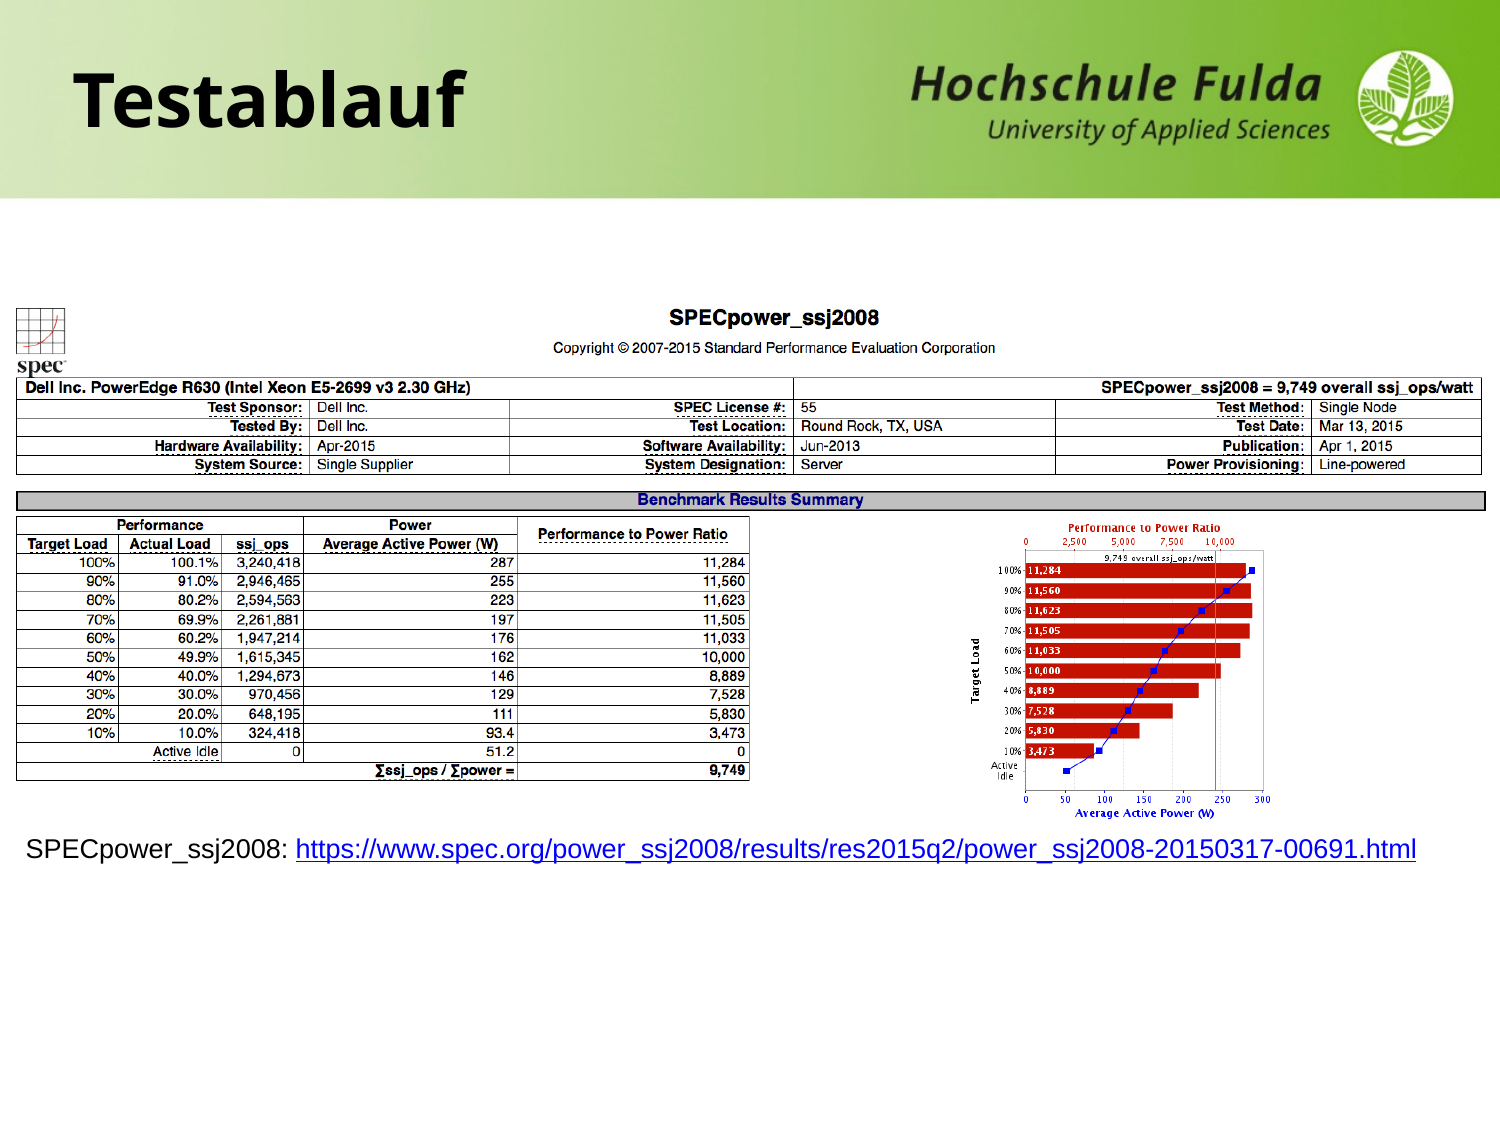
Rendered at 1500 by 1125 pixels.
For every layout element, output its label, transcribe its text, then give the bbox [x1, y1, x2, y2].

text_box SPECpower_ssj2008: https://www.spec.org/power_ssj2008/results/res2015q2/power_ssj2008-20150317-00691.html [18, 824, 1424, 872]
text_box Testablauf [0, 0, 893, 196]
picture [0, 0, 1500, 1125]
